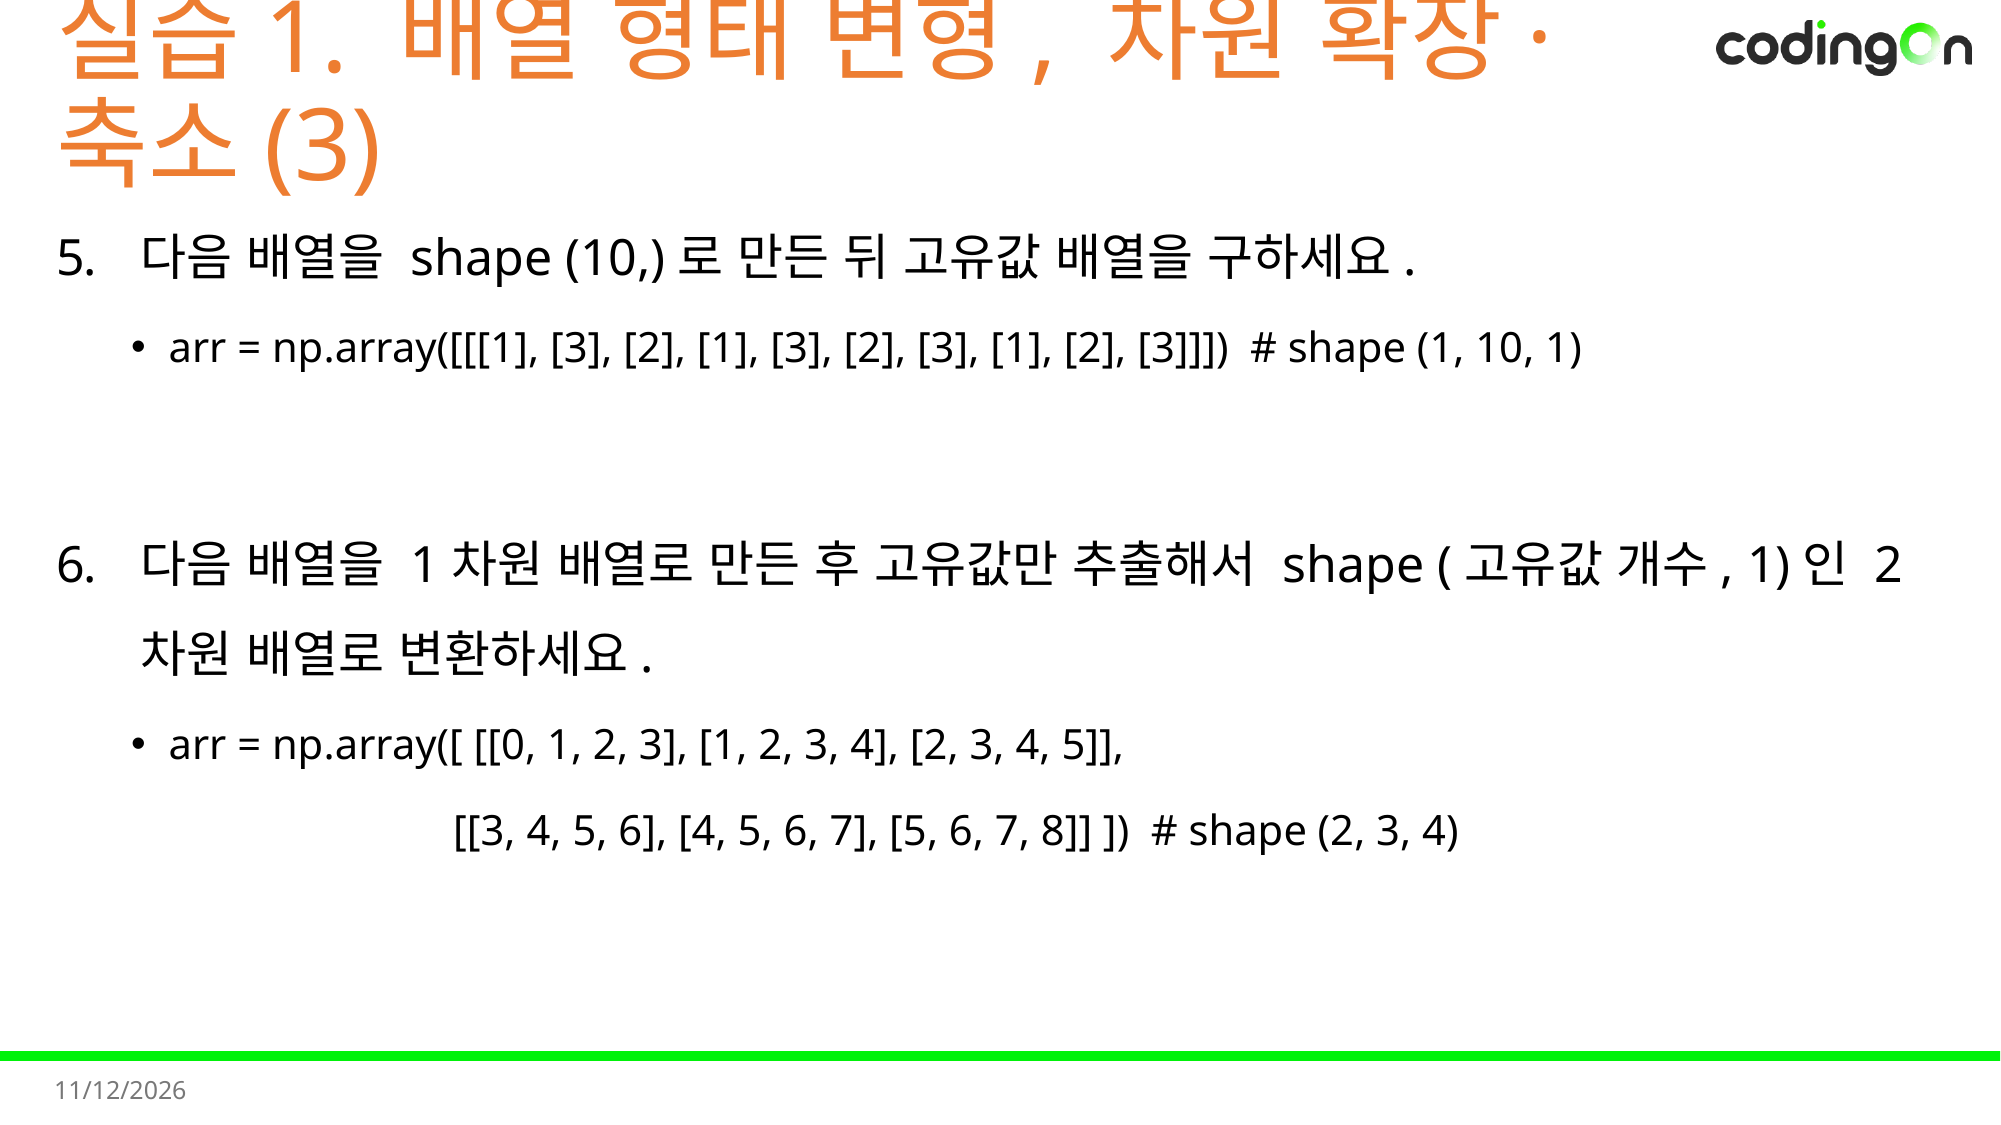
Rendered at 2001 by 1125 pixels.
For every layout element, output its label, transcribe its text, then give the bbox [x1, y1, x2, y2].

picture [1767, 20, 1972, 76]
title 실습1. 배열 형태 변형, 차원 확장·축소(3) [41, 0, 1767, 187]
list 다음 배열을 shape (10,)로 만든 뒤 고유값 배열을 구하세요. arr = np.array([[[1], [3], [2], [1], [3], [2], [3], [1], [2], [3]]]) # shape (1, 10, 1) 다음 배열을 1차원 배열로 만든 후 고유값만 추출해서 shape (고유값 개수, 1)인 2차원 배열로 변환하세요. arr = np.array([ [[0, 1, 2, 3], [1, 2, 3, 4], [2, 3, 4, 5]], [[3, 4, 5, 6], [4, 5, 6, 7], [5, 6, 7, 8]] ]) # shape (2, 3, 4) [41, 187, 1959, 990]
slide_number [39, 1061, 490, 1122]
